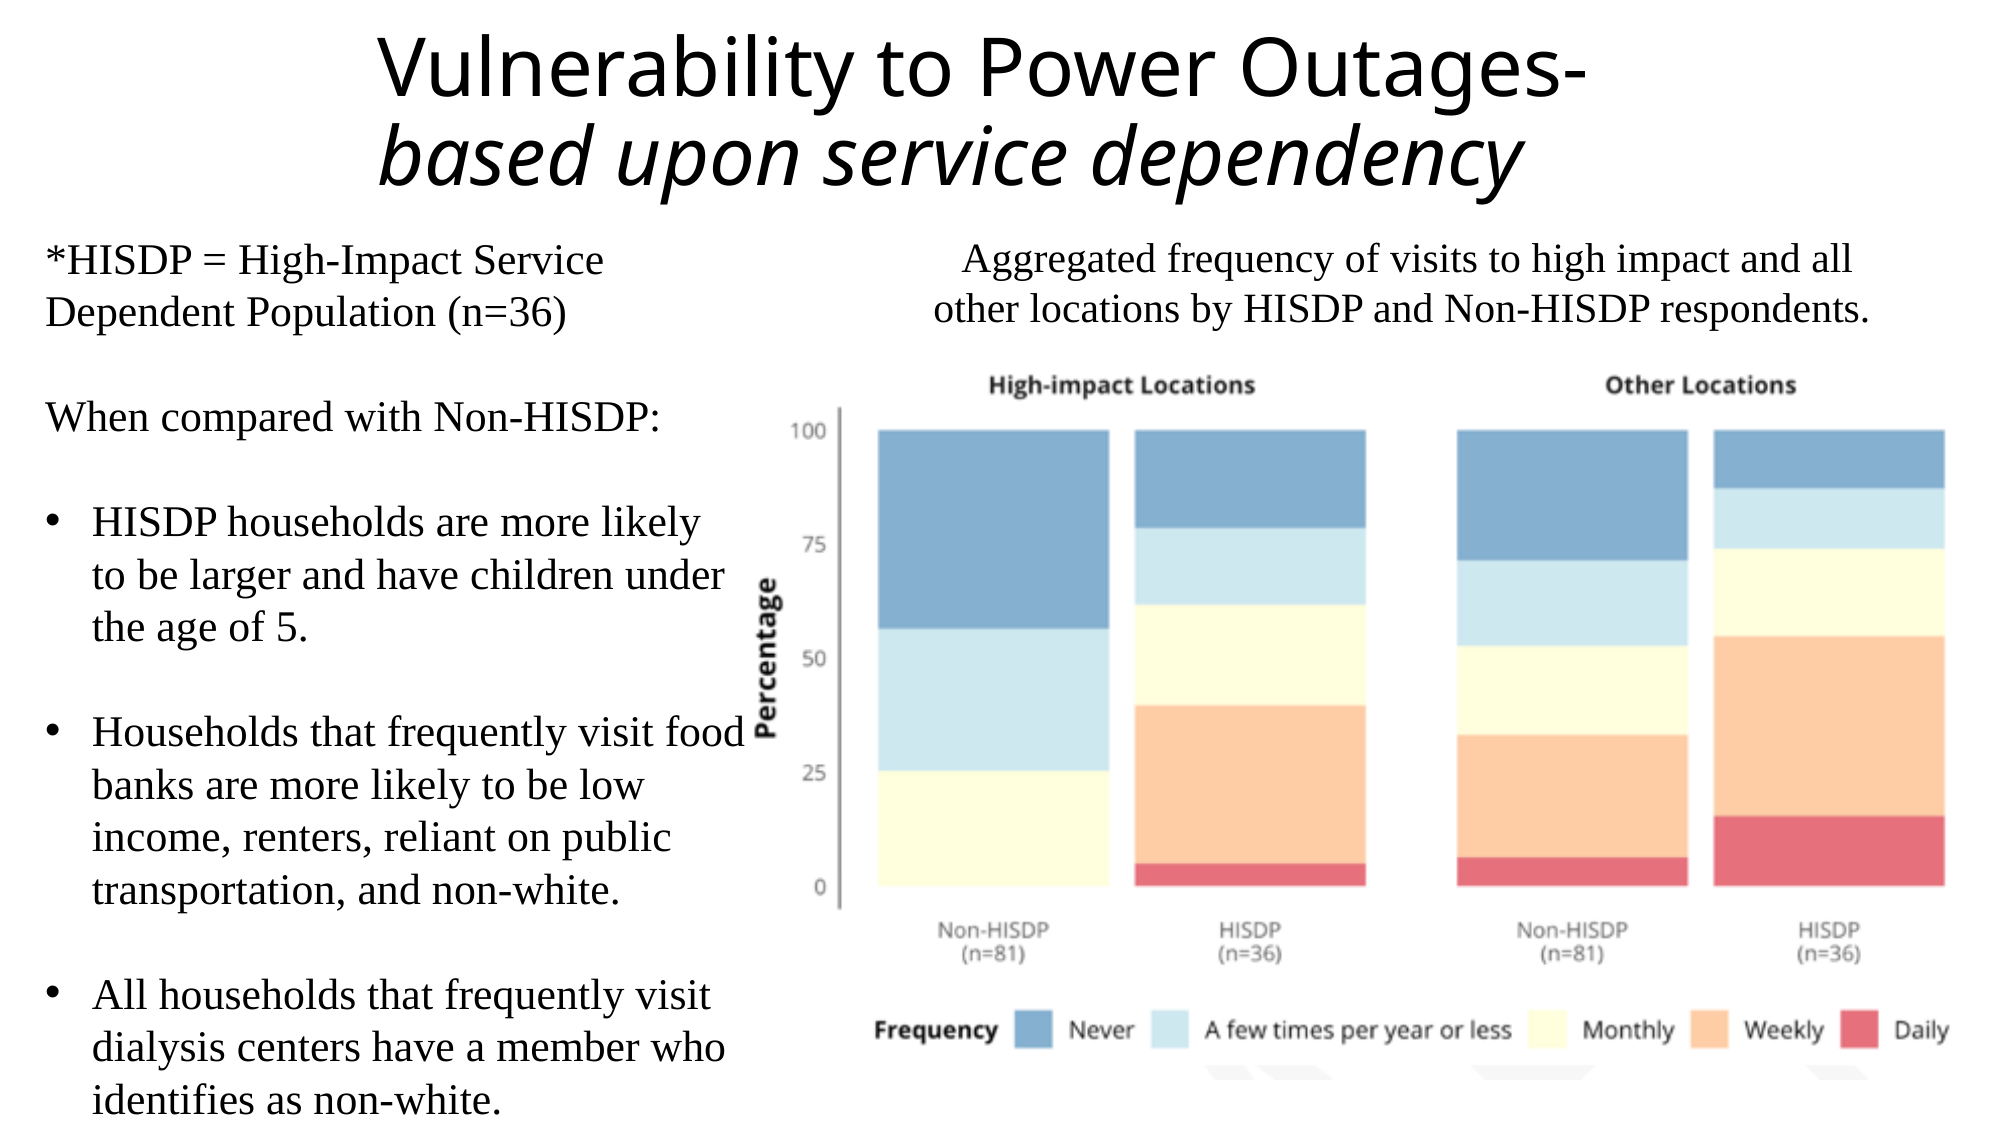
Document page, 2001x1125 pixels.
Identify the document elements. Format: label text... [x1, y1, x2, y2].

text_box *HISDP = High-Impact Service Dependent Population (n=36) When compared with Non-HISDP: HISDP households are more likely to be larger and have children under the age of 5. Households that frequently visit food banks are more likely to be low income, renters, reliant on public transportation, and non-white. All households that frequently visit dialysis centers have a member who identifies as non-white. [30, 223, 762, 1125]
title Vulnerability to Power Outages- based upon service dependency [362, 5, 1607, 224]
picture [741, 338, 1980, 1080]
text_box Aggregated frequency of visits to high impact and all other locations by HISDP and Non-HISDP respondents. [907, 223, 1908, 338]
